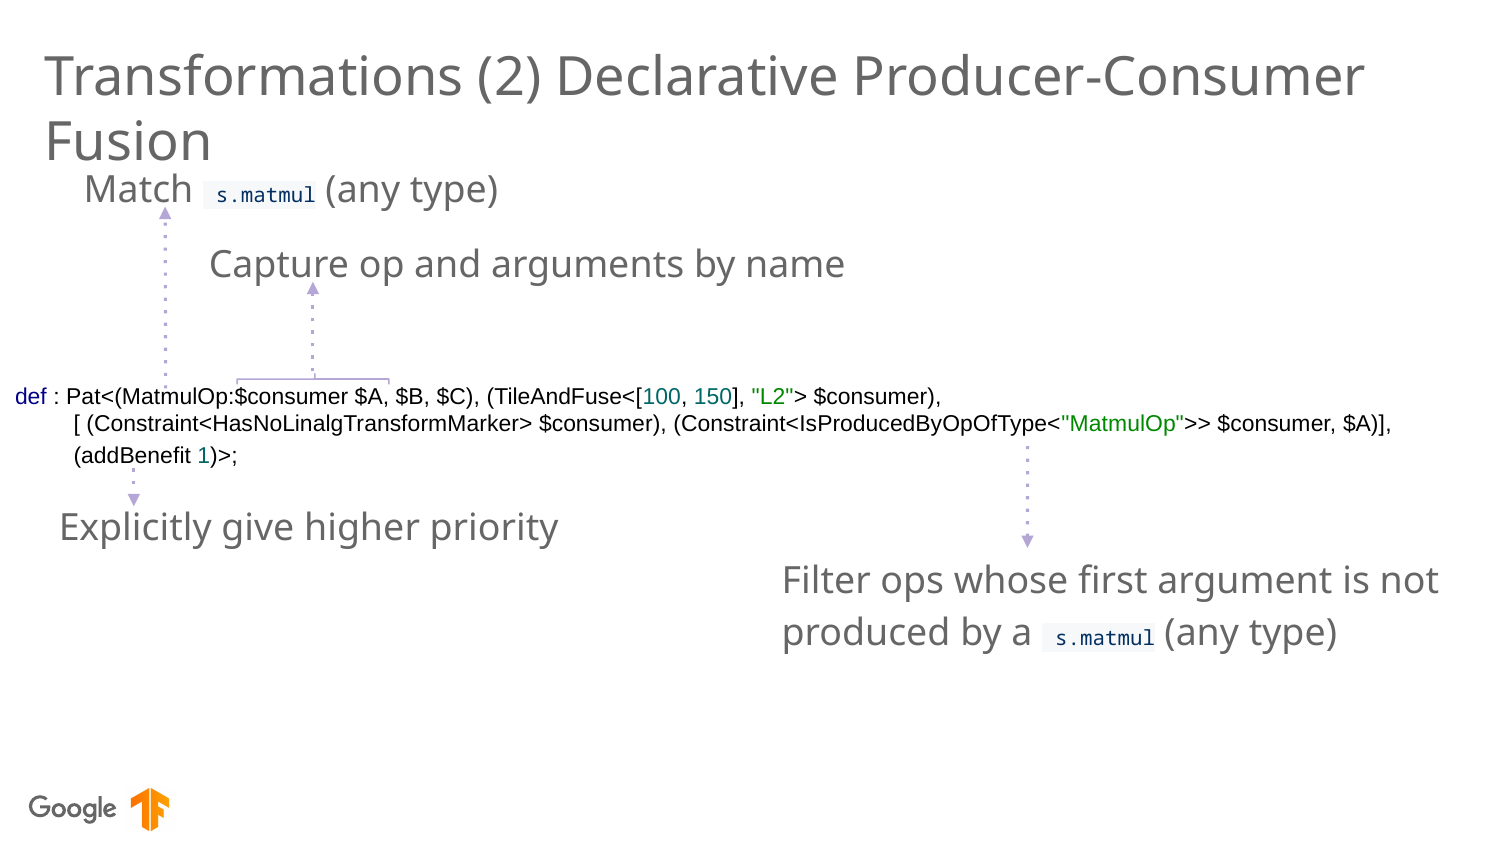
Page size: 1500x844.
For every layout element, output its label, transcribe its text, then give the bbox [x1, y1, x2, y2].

text_box Capture op and arguments by name [193, 218, 917, 301]
text_box [237, 375, 389, 385]
text_box Filter ops whose first argument is not produced by a s.matmul (any type) [766, 534, 1490, 617]
title Transformations (2) Declarative Producer-Consumer Fusion [29, 26, 1500, 121]
picture [125, 786, 175, 833]
text_box Explicitly give higher priority [43, 481, 767, 564]
text_box def : Pat<(MatmulOp:$consumer $A, $B, $C), (TileAndFuse<[100, 150], "L2"> $consumer), [ (Constraint<HasNoLinalgTransformMarker> $consumer), (Constraint<IsProducedByOpOfType<"MatmulOp">> $consumer, $A)], (addBenefit 1)>; [0, 366, 1500, 473]
text_box Match s.matmul (any type) [68, 143, 524, 226]
